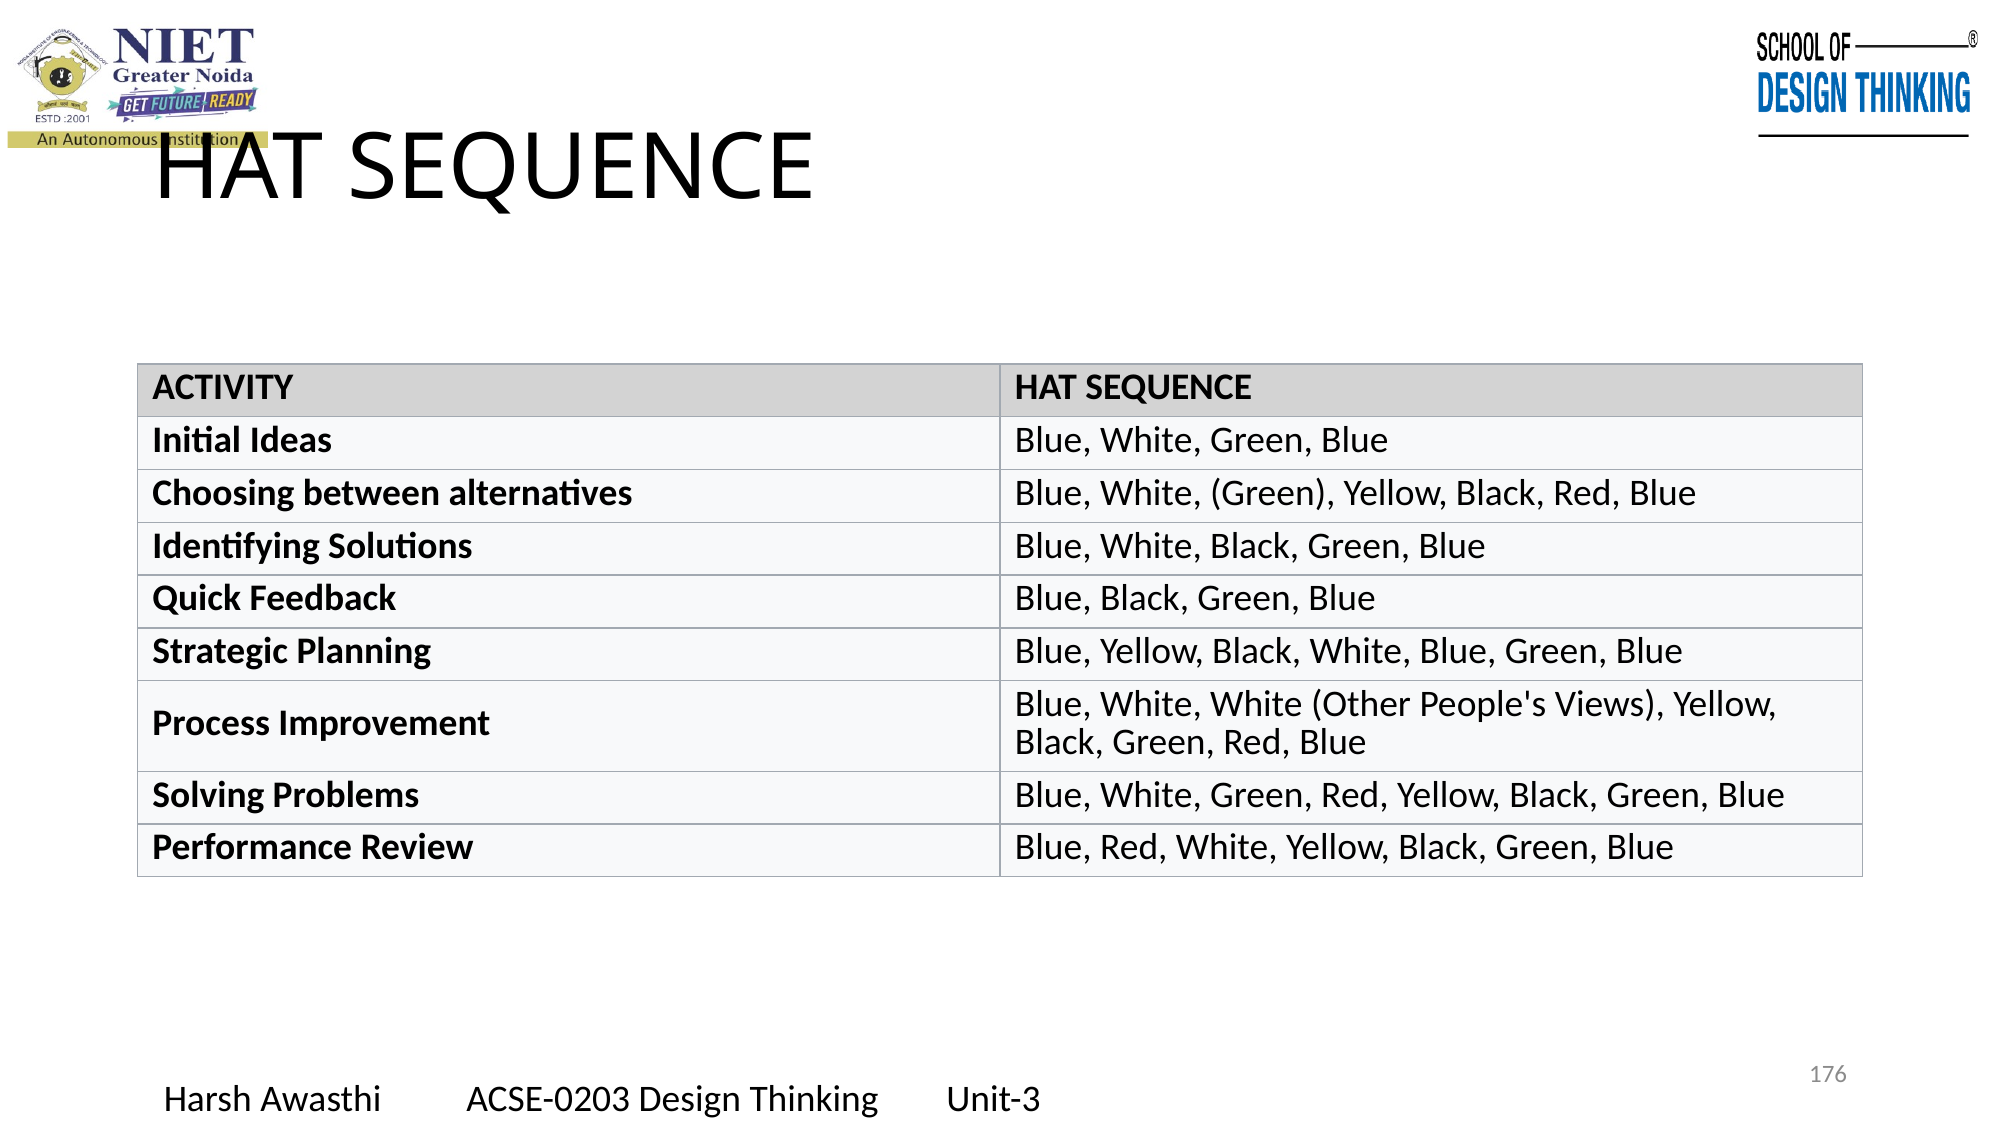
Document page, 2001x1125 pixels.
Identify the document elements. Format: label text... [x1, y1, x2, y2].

title HAT SEQUENCE [137, 59, 1863, 278]
picture [1757, 30, 1978, 137]
table_cell Blue, White, Black, Green, Blue [1001, 523, 1862, 574]
table_cell Performance Review [138, 825, 999, 876]
footer Harsh Awasthi ACSE-0203 Design Thinking Unit-3 [149, 1066, 1755, 1125]
table_cell Blue, Yellow, Black, White, Blue, Green, Blue [1001, 629, 1862, 680]
picture [7, 22, 268, 148]
table_header ACTIVITY [138, 365, 999, 416]
table_cell Quick Feedback [138, 576, 999, 627]
table_cell Strategic Planning [138, 629, 999, 680]
table_cell Blue, Red, White, Yellow, Black, Green, Blue [1001, 825, 1862, 876]
table_cell Blue, White, White (Other People's Views), Yellow, Black, Green, Red, Blue [1001, 681, 1862, 771]
table_cell Blue, Black, Green, Blue [1001, 576, 1862, 627]
table_cell Blue, White, Green, Red, Yellow, Black, Green, Blue [1001, 772, 1862, 823]
table_cell Blue, White, Green, Blue [1001, 417, 1862, 469]
table_cell Choosing between alternatives [138, 470, 999, 522]
table_cell Process Improvement [138, 681, 999, 771]
table_cell Initial Ideas [138, 417, 999, 469]
table_header HAT SEQUENCE [1001, 365, 1862, 416]
table_cell Identifying Solutions [138, 523, 999, 574]
slide_number 176 [1412, 1042, 1863, 1103]
table_cell Solving Problems [138, 772, 999, 823]
table_cell Blue, White, (Green), Yellow, Black, Red, Blue [1001, 470, 1862, 522]
